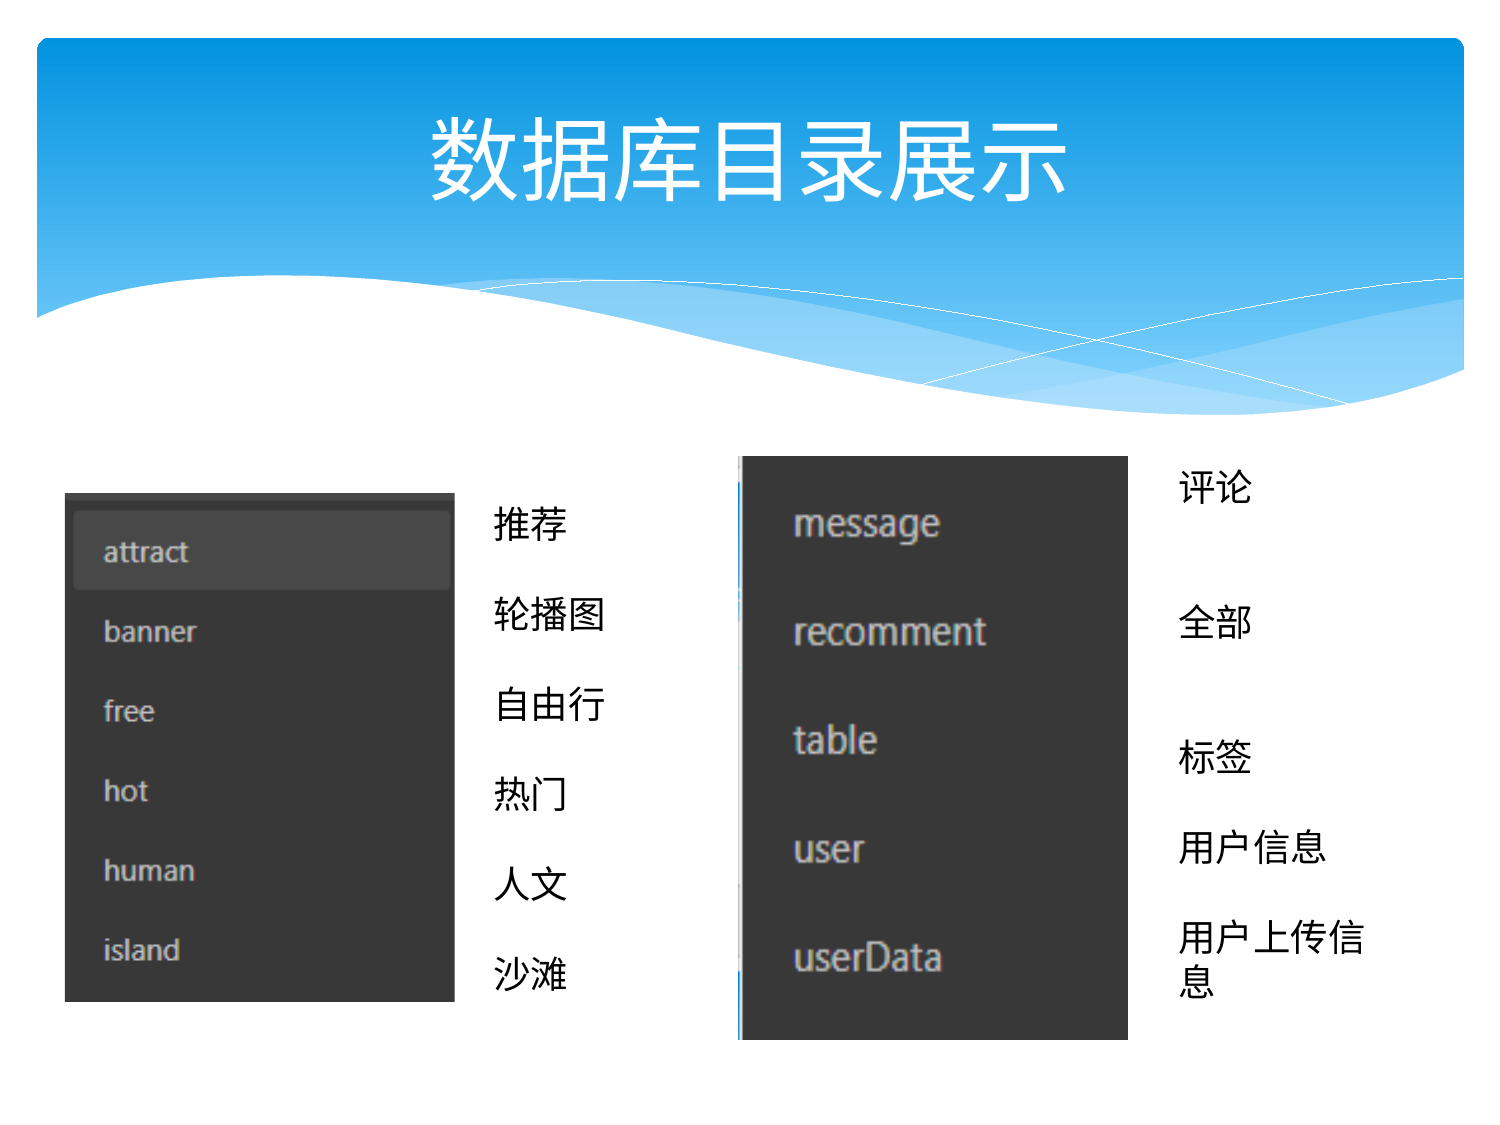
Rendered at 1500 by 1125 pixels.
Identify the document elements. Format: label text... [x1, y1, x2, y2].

text_box 评论 全部 标签 用户信息 用户上传信息 [1163, 456, 1412, 1011]
picture [64, 493, 455, 1002]
title 数据库目录展示 [74, 55, 1426, 262]
picture [738, 456, 1128, 1040]
text_box 推荐 轮播图 自由行 热门 人文 沙滩 [478, 494, 738, 1004]
